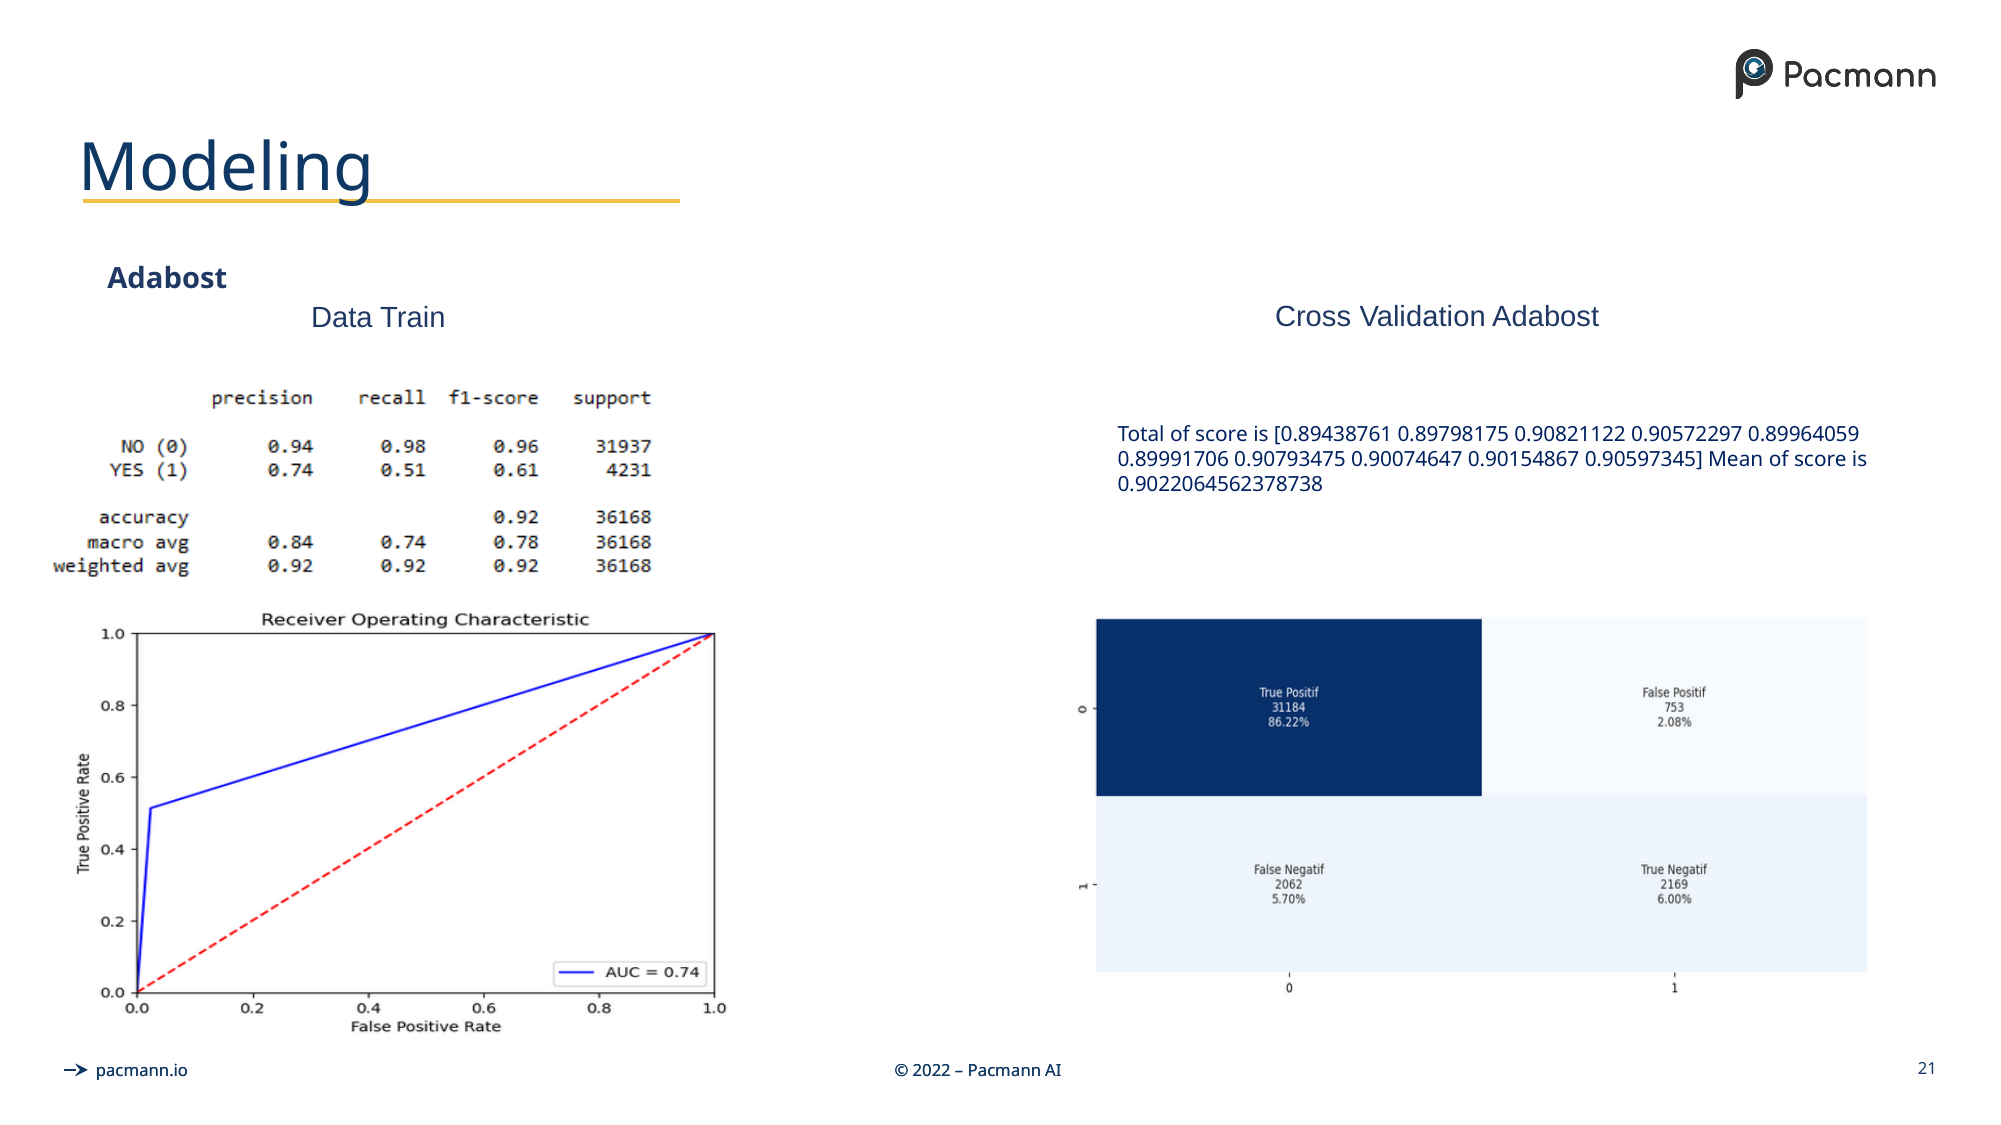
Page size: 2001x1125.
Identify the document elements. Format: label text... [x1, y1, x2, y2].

text_box Adabost [92, 252, 243, 302]
text_box Data Train [296, 290, 461, 341]
title Modeling [63, 59, 1935, 278]
picture [53, 605, 746, 1042]
picture [40, 387, 668, 603]
picture [1071, 605, 1890, 1001]
picture [1707, 36, 1966, 112]
text_box Total of score is [0.89438761 0.89798175 0.90821122 0.90572297 0.89964059 0.89991706 0.90793475 0.90074647 0.90154867 0.90597345] Mean of score is 0.9022064562378738 [1117, 420, 1890, 496]
text_box Cross Validation Adabost [1260, 289, 1615, 340]
